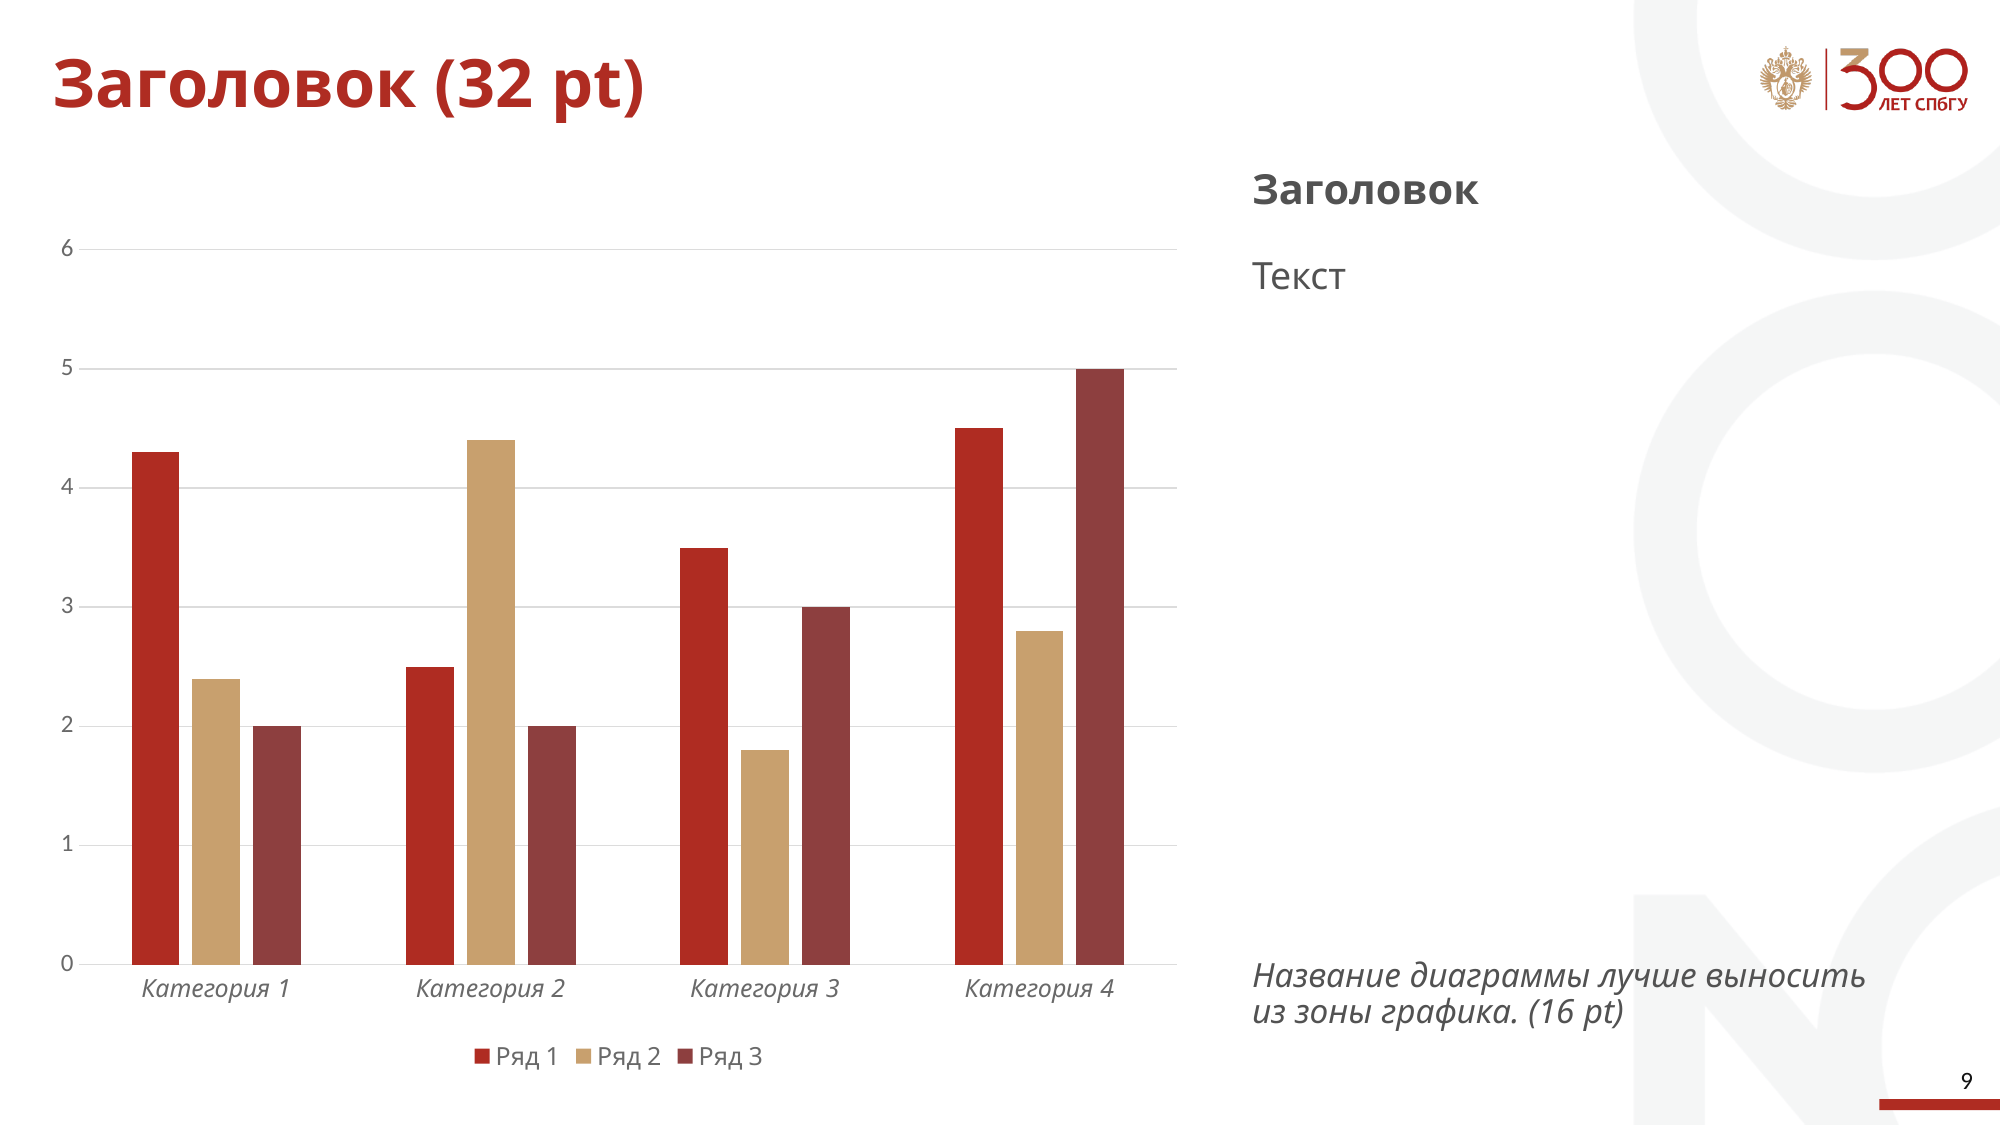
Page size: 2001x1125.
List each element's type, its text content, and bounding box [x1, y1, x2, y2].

picture [1620, 0, 2000, 1125]
list Текст [1237, 249, 1963, 876]
text_box Название диаграммы лучше выносить из зоны графика. (16 pt) [1237, 951, 1963, 1045]
text_box 9 [1879, 1059, 1989, 1099]
chart [37, 219, 1200, 1080]
list Заголовок [1237, 161, 1963, 222]
title Заголовок (32 pt) [37, 42, 1721, 134]
